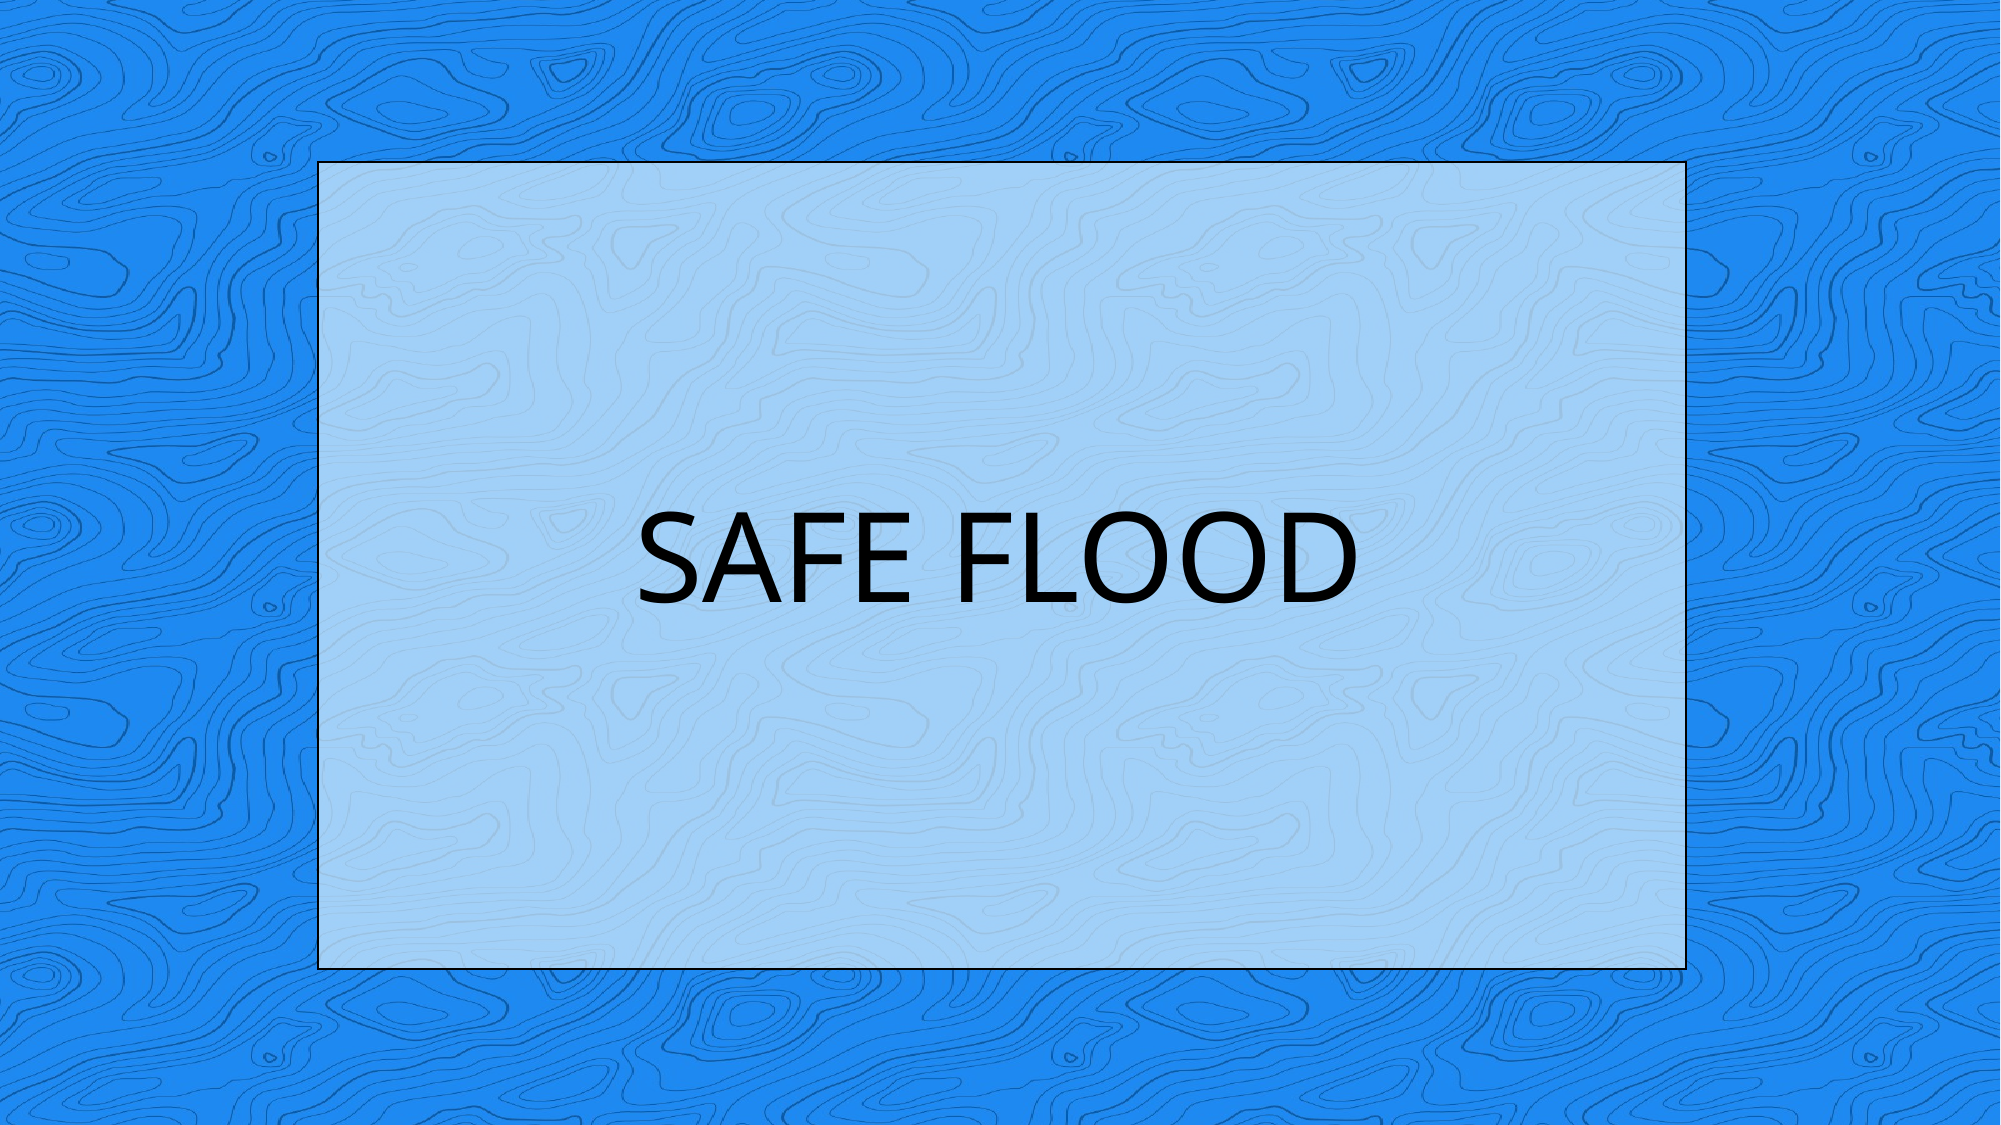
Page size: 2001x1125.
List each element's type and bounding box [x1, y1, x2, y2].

picture [0, 0, 2001, 1125]
text_box [317, 161, 1687, 970]
